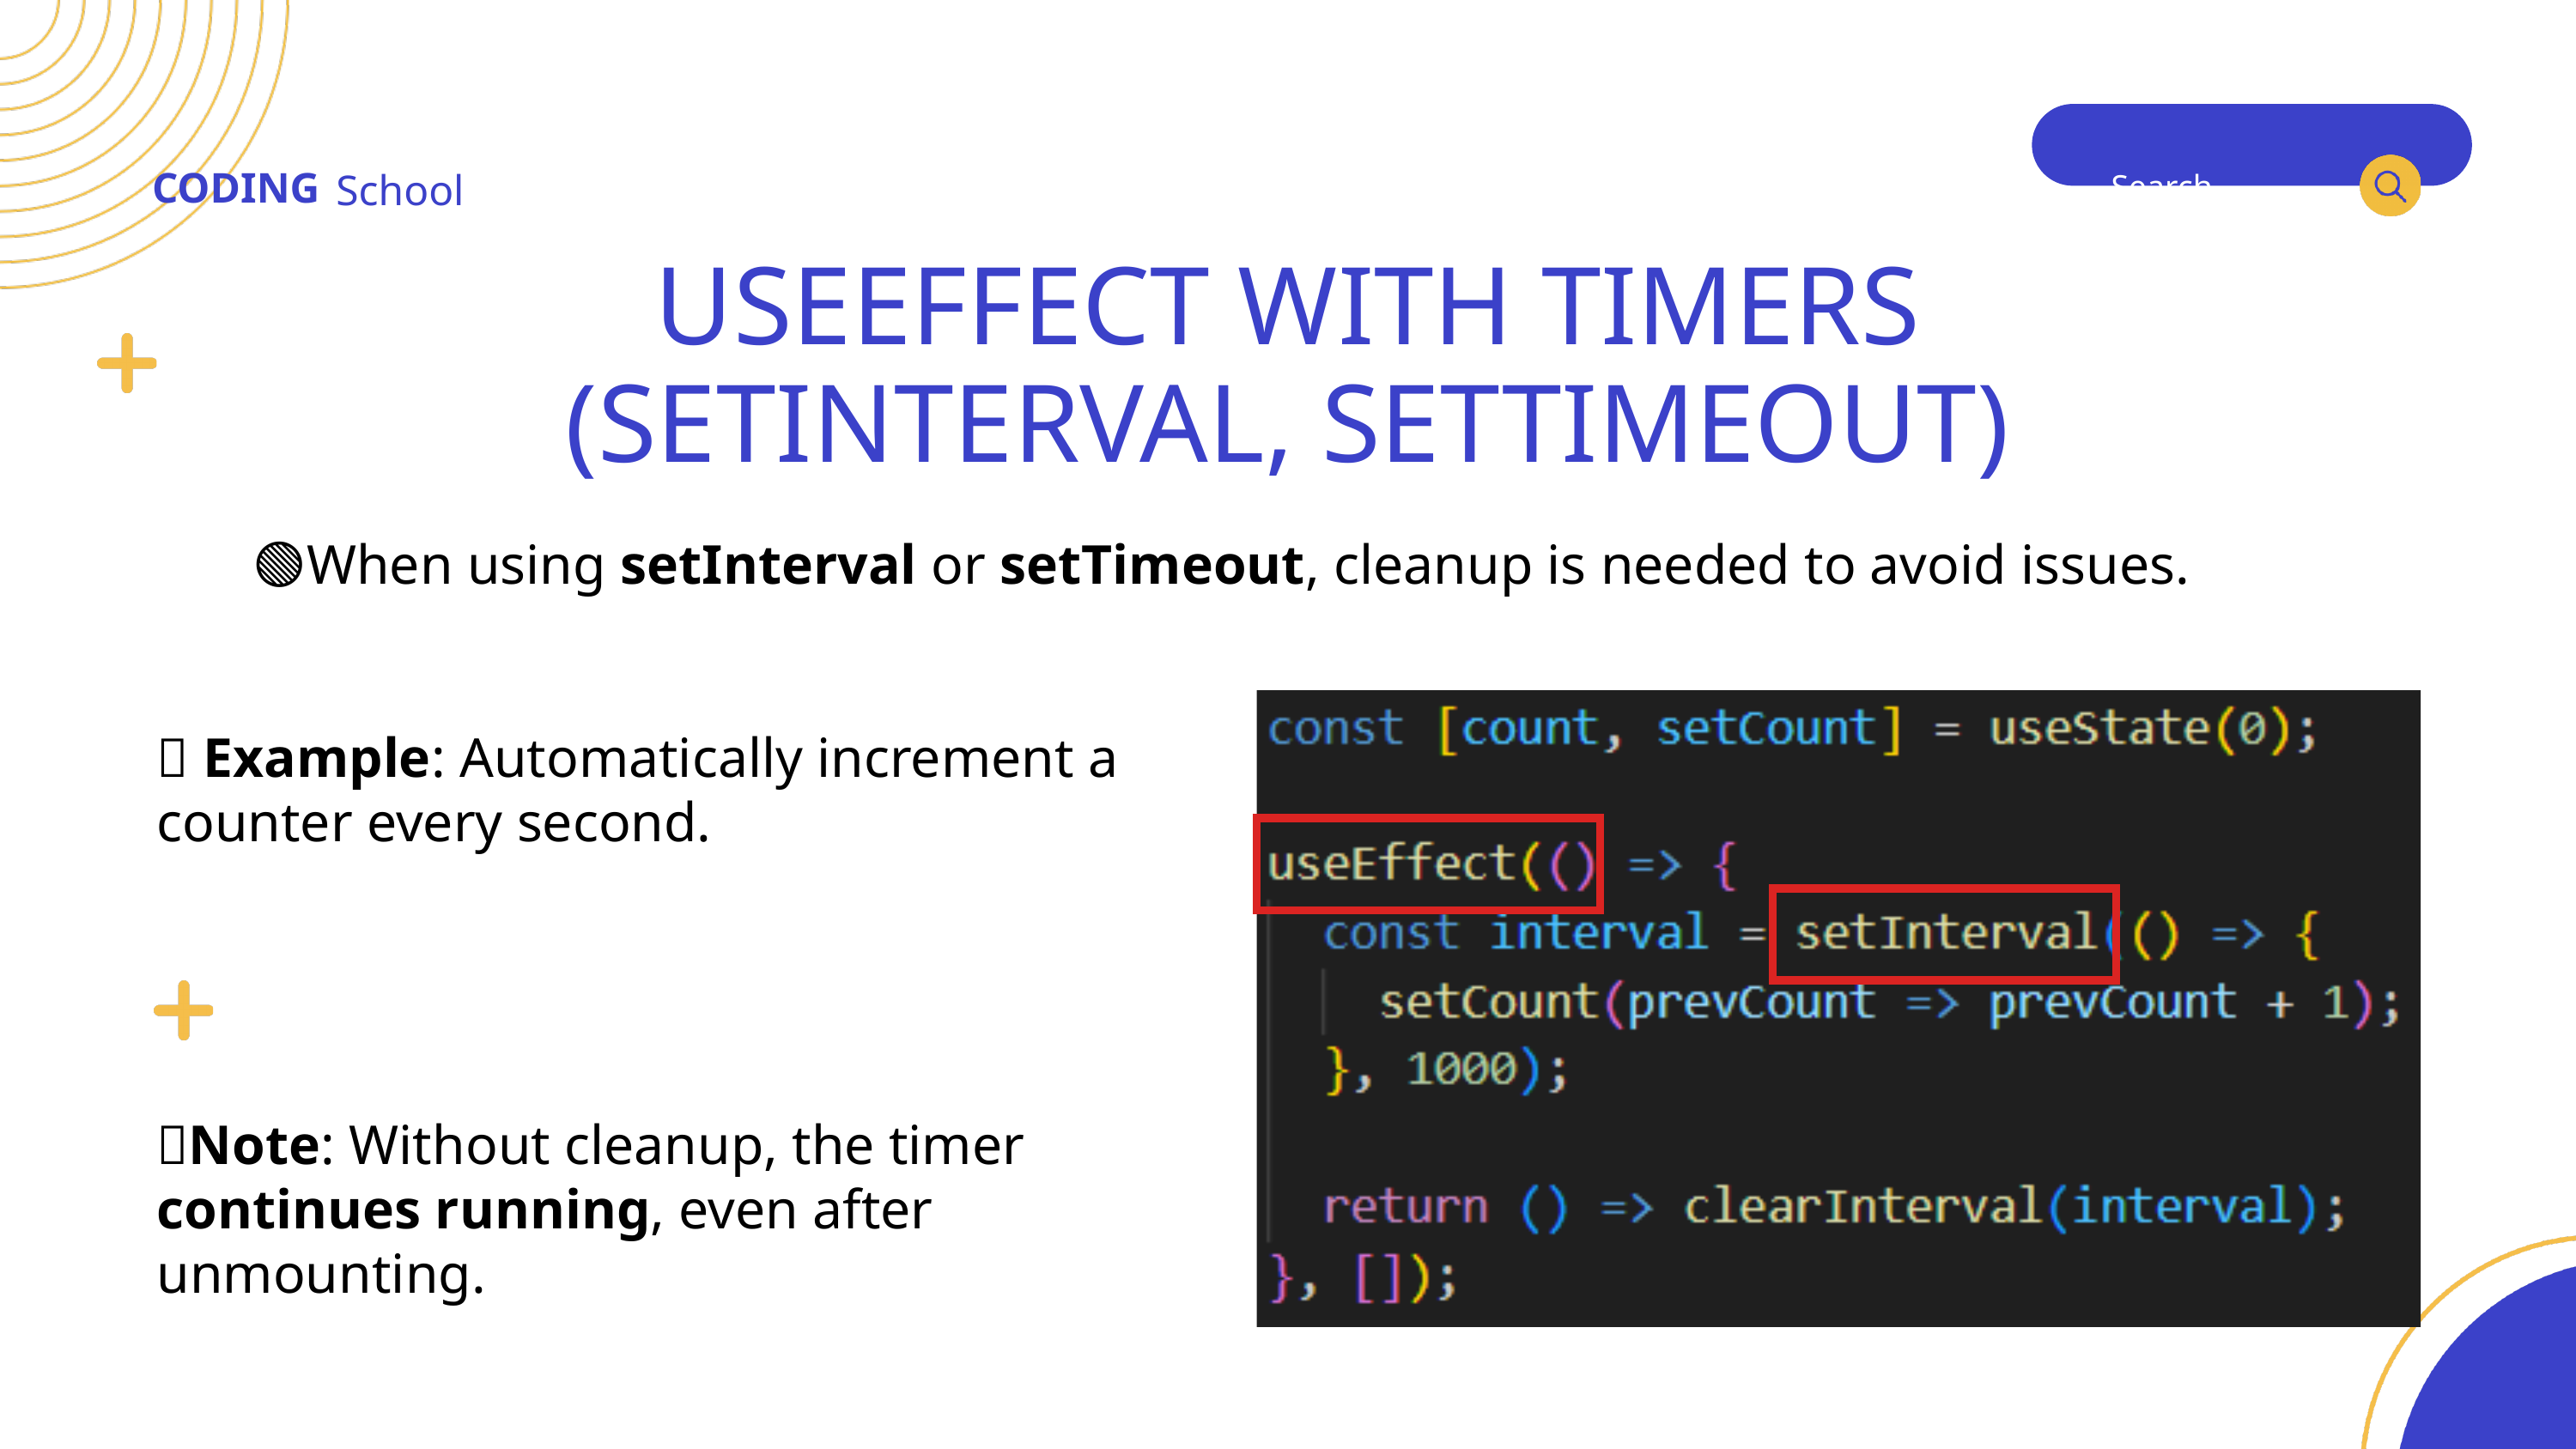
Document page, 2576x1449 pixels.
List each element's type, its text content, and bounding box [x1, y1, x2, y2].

text_box [2373, 169, 2407, 203]
text_box [97, 333, 157, 393]
text_box [0, 0, 290, 290]
text_box School [336, 156, 525, 215]
text_box USEEFFECT WITH TIMERS (SETINTERVAL, SETTIMEOUT) [428, 247, 2148, 484]
text_box [1256, 690, 2421, 1327]
text_box [2360, 1234, 2576, 1449]
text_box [1256, 817, 1601, 911]
text_box 📌Note: Without cleanup, the timer continues running, even after unmounting. [156, 1111, 1126, 1305]
text_box [2360, 155, 2421, 216]
text_box Search . . . [2111, 166, 2291, 205]
text_box CODING [112, 154, 320, 212]
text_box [1772, 888, 2117, 981]
text_box 🟢When using setInterval or setTimeout, cleanup is needed to avoid issues. [252, 519, 2324, 595]
text_box [153, 980, 214, 1040]
text_box 📌 Example: Automatically increment a counter every second. [156, 723, 1175, 852]
